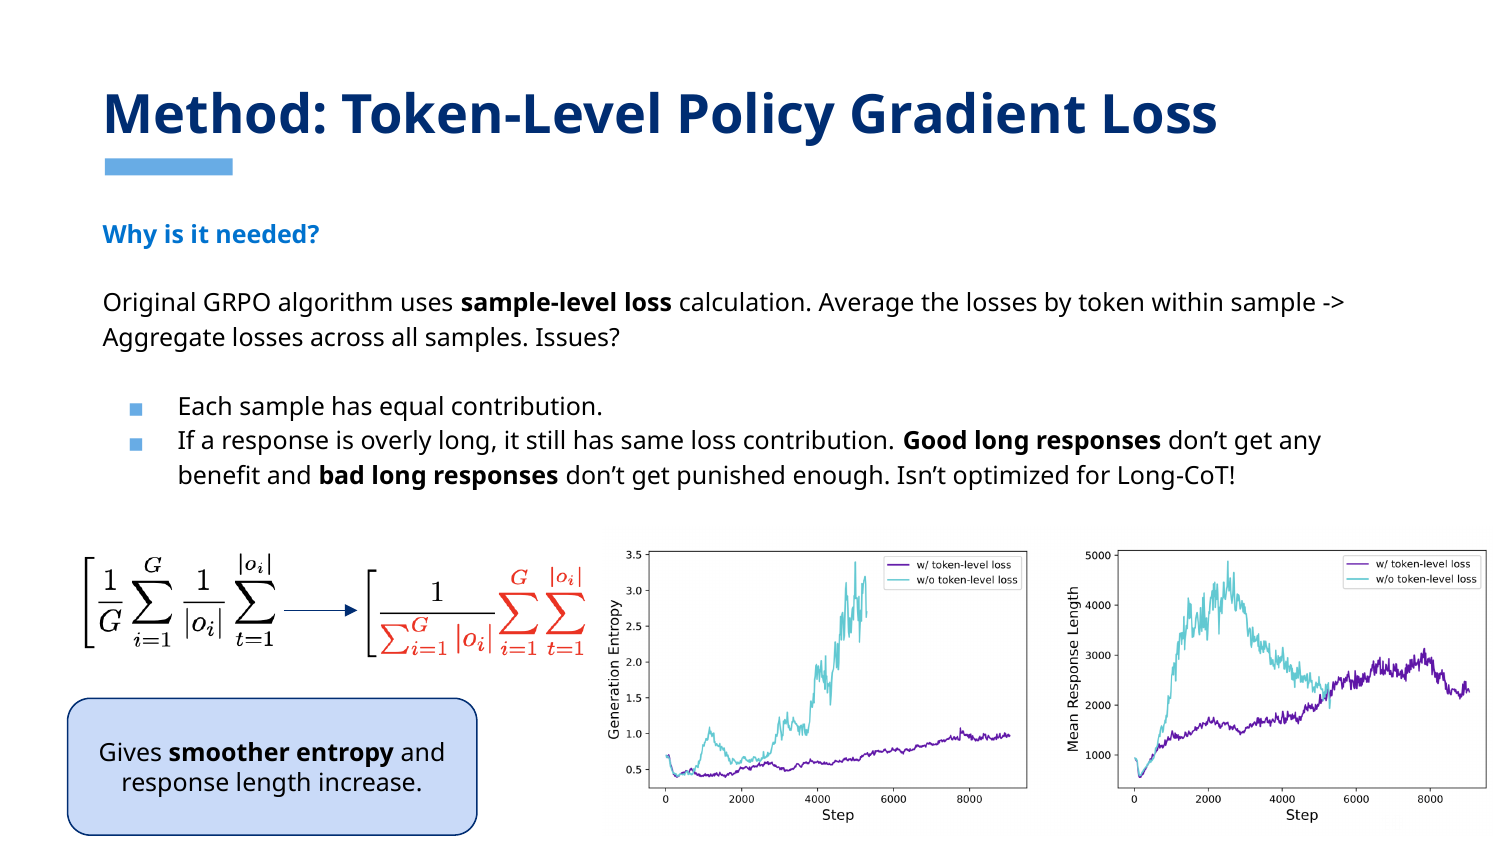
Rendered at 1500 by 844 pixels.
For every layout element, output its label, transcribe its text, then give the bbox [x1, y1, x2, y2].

picture [602, 525, 1493, 836]
picture [74, 544, 285, 677]
picture [357, 555, 592, 665]
title Method: Token-Level Policy Gradient Loss [87, 74, 1414, 159]
list Why is it needed? Original GRPO algorithm uses sample-level loss calculation. Average the losses by token within sample -> Aggregate losses across all samples. Issues? Each sample has equal contribution. If a response is overly long, it still has same loss contribution. Good long responses don’t get any benefit and bad long responses don’t get punished enough. Isn’t optimized for Long-CoT! [87, 206, 1414, 460]
text_box Gives smoother entropy and response length increase. [67, 698, 477, 836]
